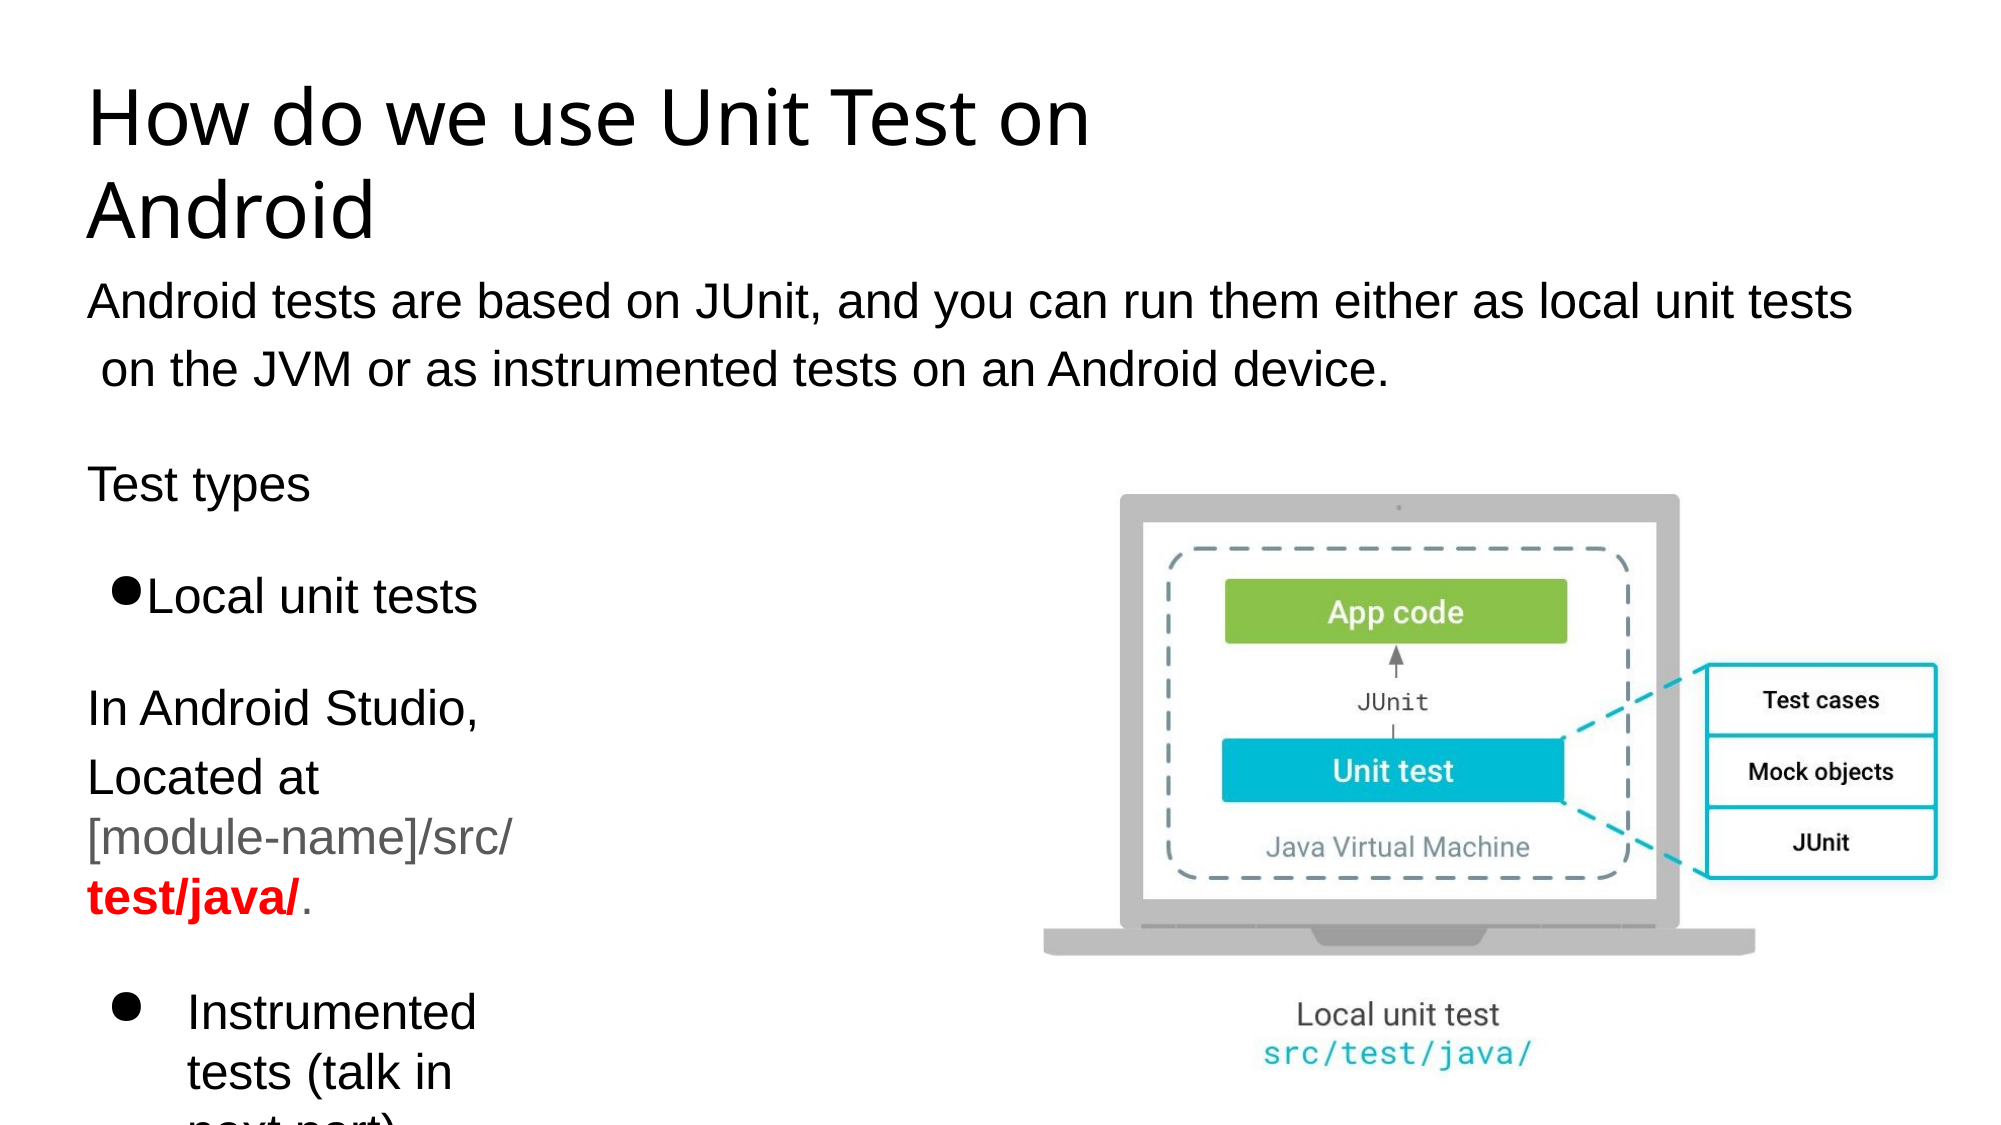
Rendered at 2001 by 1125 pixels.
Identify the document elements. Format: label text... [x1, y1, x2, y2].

text_box [1043, 488, 1953, 1080]
title How do we use Unit Test on Android [84, 64, 1351, 255]
text_box Android tests are based on JUnit, and you can run them either as local unit tests on the JVM or as instrumented tests on an Android device. Test types Local unit tests In Android Studio, Located at [module-name]/src/test/java/. Instrumented tests (talk in next part) [84, 257, 1860, 1125]
